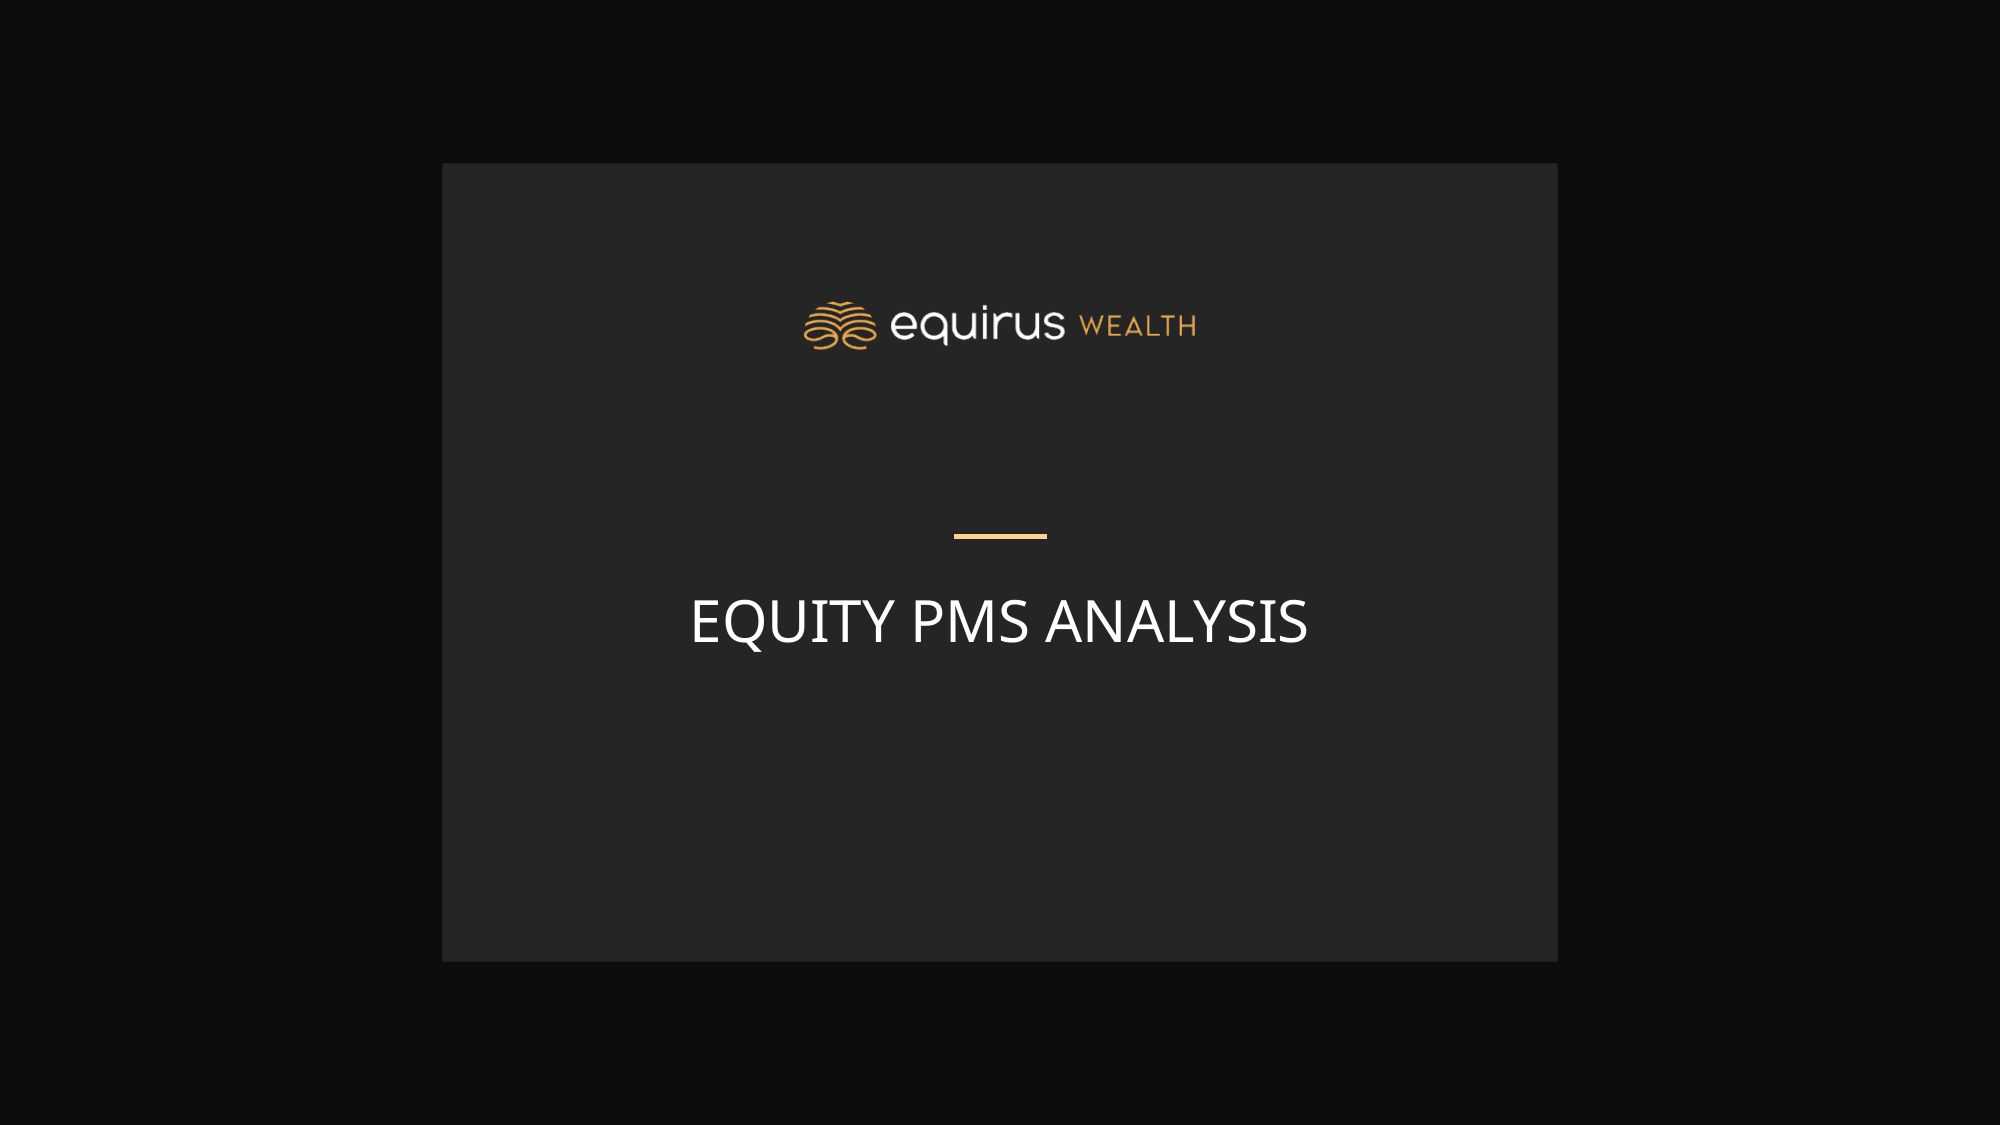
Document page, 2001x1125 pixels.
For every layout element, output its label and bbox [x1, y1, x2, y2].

text_box [441, 162, 1559, 963]
picture [804, 289, 1196, 364]
